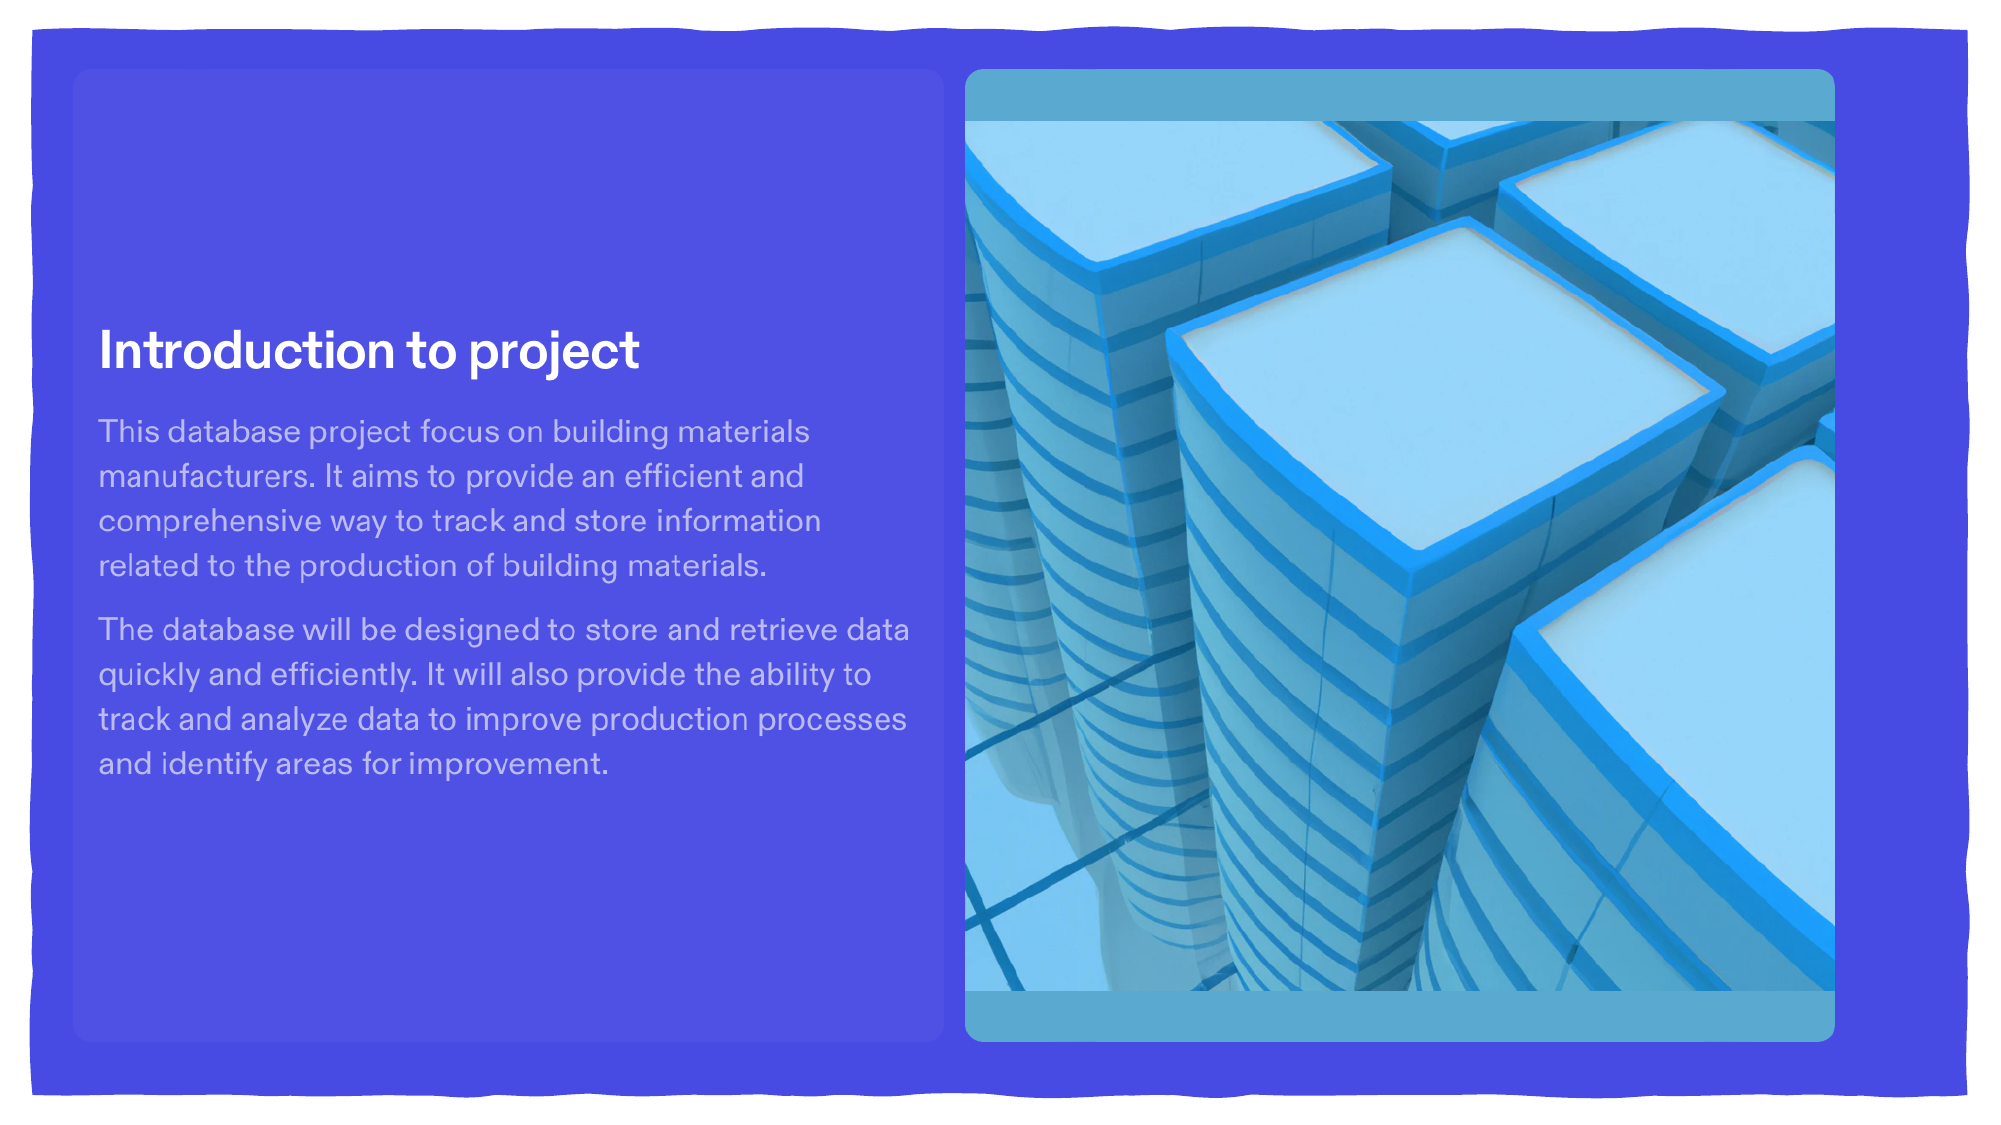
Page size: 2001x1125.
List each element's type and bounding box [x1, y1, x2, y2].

picture [29, 26, 1970, 1099]
text_box [0, 0, 2000, 1125]
